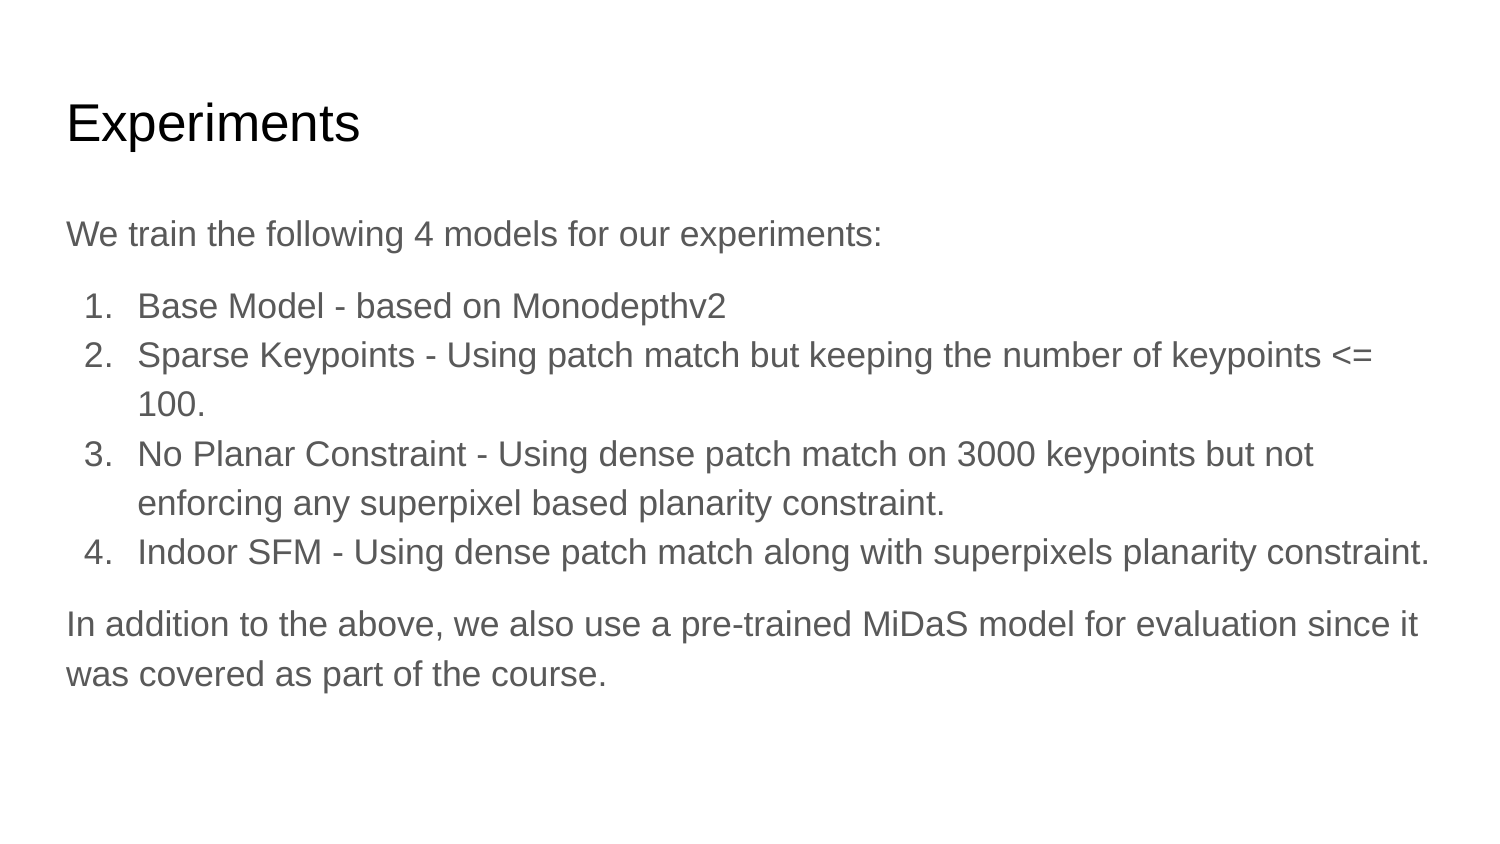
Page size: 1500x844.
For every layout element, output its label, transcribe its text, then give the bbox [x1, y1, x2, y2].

title Experiments [51, 72, 1449, 167]
list We train the following 4 models for our experiments: Base Model - based on Monodepthv2 Sparse Keypoints - Using patch match but keeping the number of keypoints <= 100. No Planar Constraint - Using dense patch match on 3000 keypoints but not enforcing any superpixel based planarity constraint. Indoor SFM - Using dense patch match along with superpixels planarity constraint. In addition to the above, we also use a pre-trained MiDaS model for evaluation since it was covered as part of the course. [51, 189, 1449, 750]
